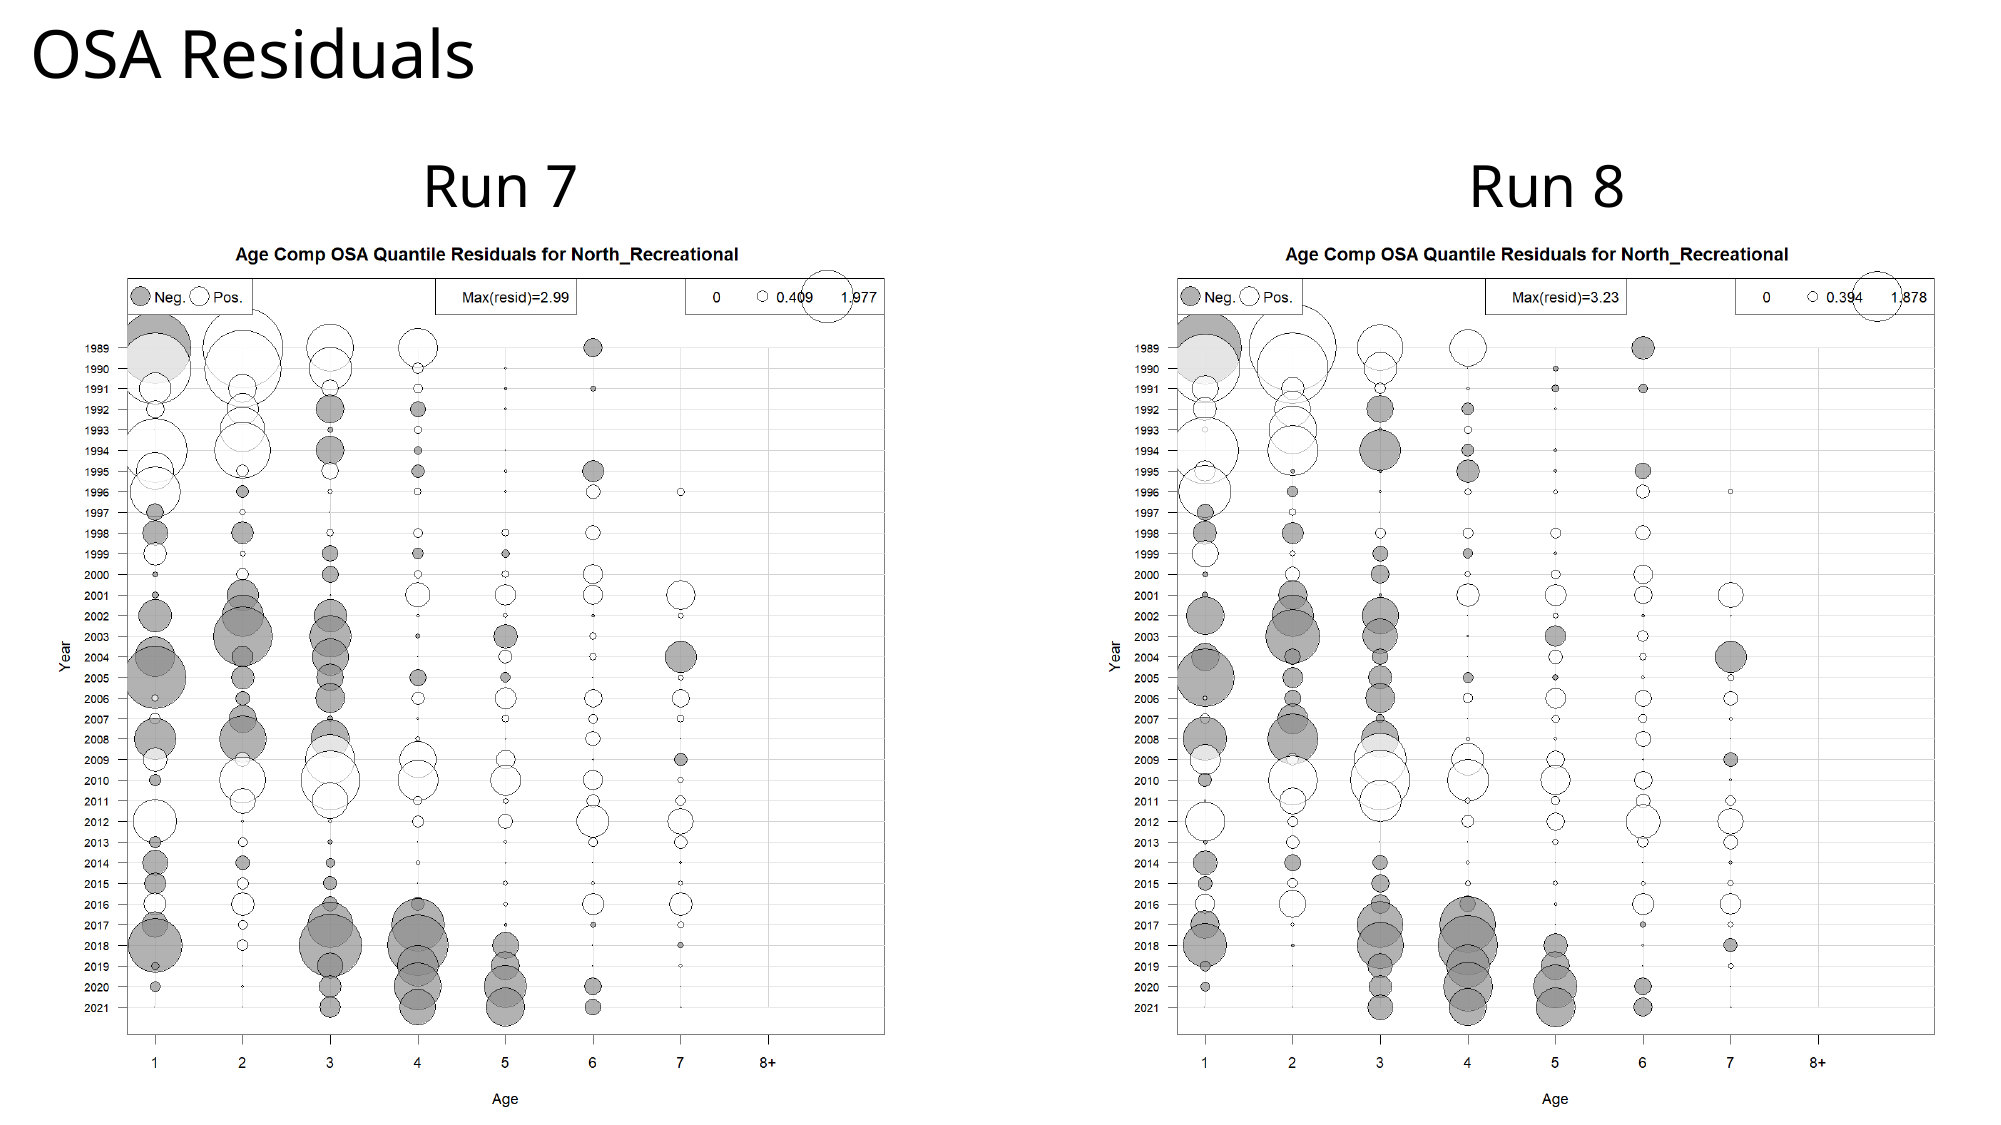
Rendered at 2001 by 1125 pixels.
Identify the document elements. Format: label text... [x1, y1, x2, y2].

text_box Run 7 [173, 149, 828, 224]
text_box OSA Residuals [15, 13, 1379, 165]
picture [1087, 224, 1988, 1125]
picture [37, 224, 938, 1125]
text_box Run 8 [1220, 149, 1875, 224]
